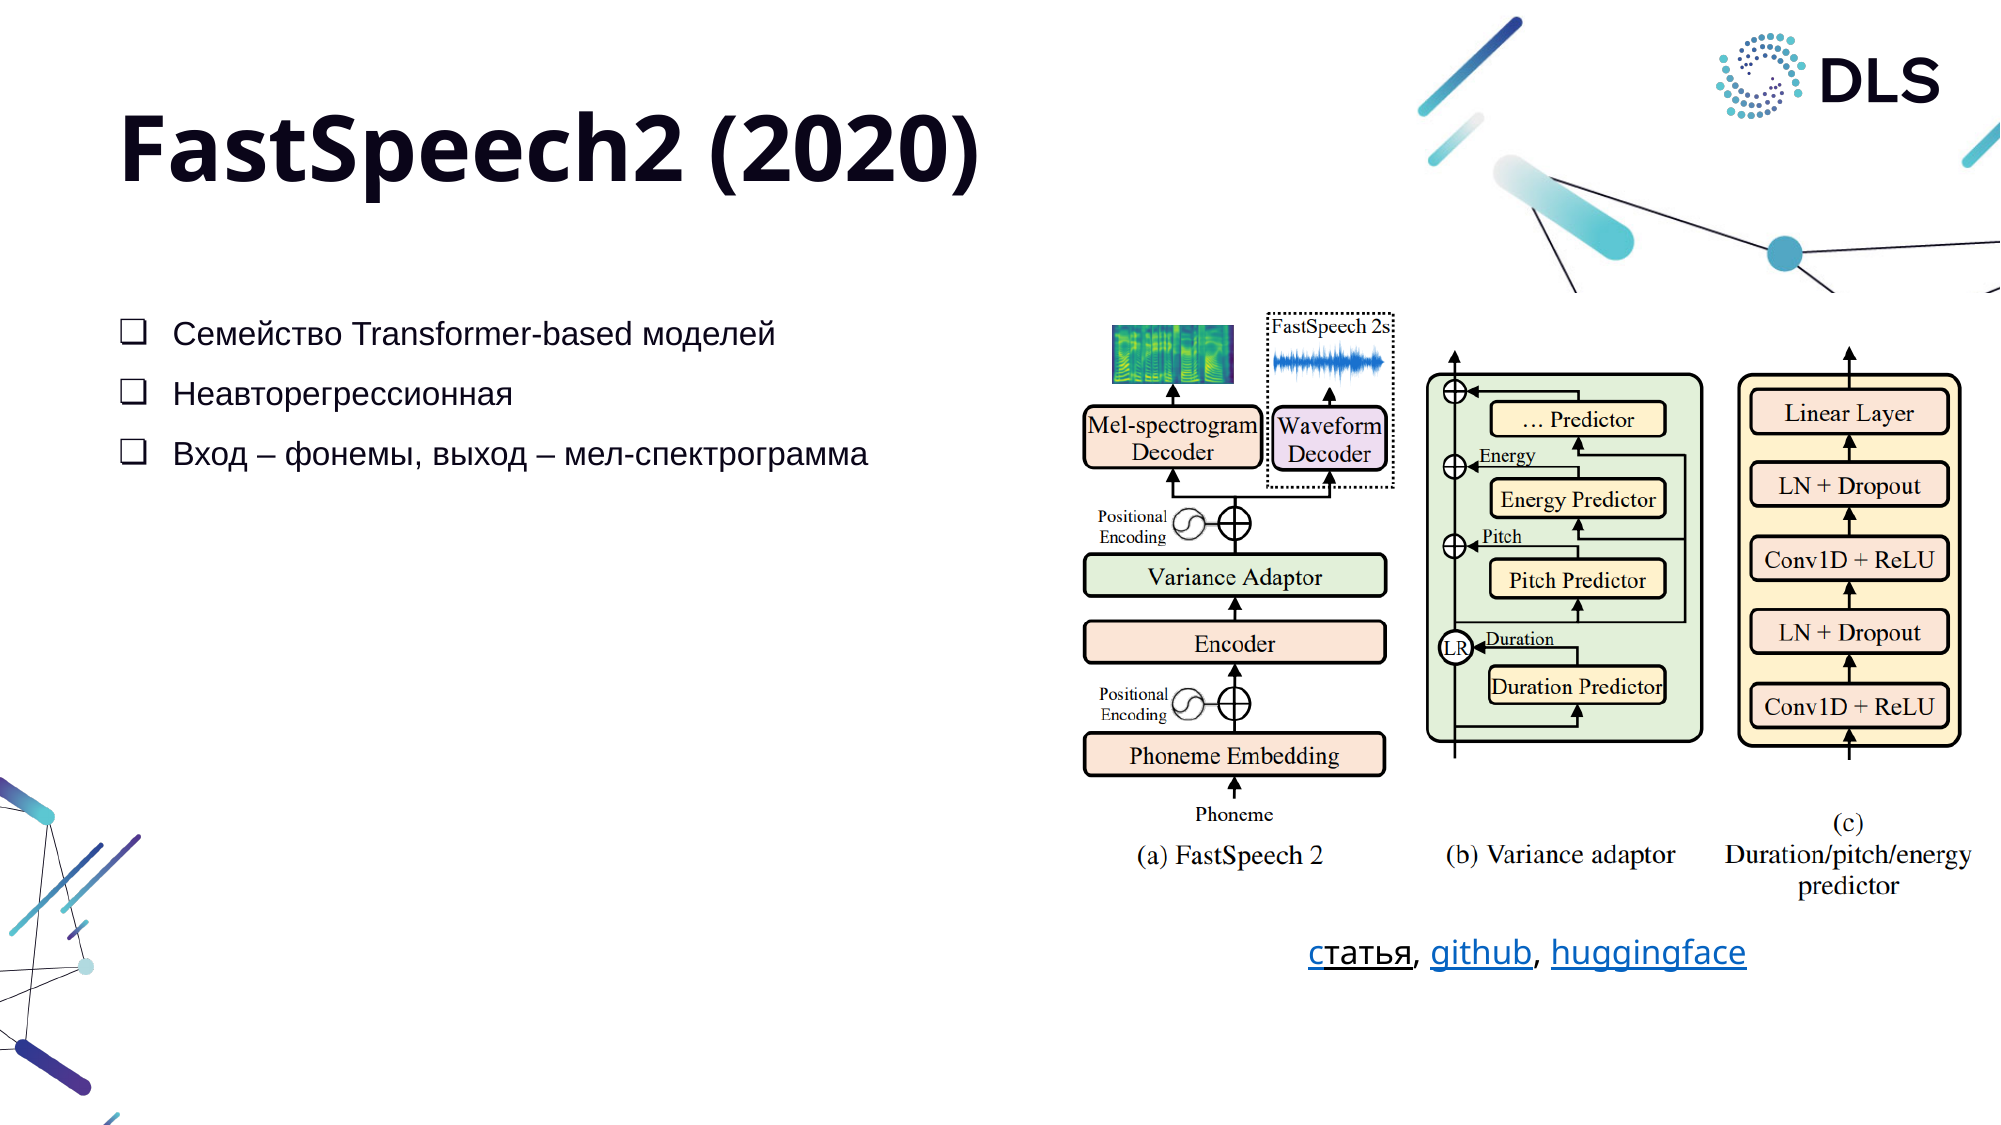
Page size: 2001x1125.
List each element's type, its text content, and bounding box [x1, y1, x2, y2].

picture [0, 0, 2000, 1125]
list Семейство Transformer-based моделей Неавторегрессионная Вход – фонемы, выход – мел-спектрограмма [82, 285, 1096, 1064]
list статья, github, huggingface [1293, 933, 1879, 1024]
title FastSpeech2 (2020) [102, 42, 1787, 261]
